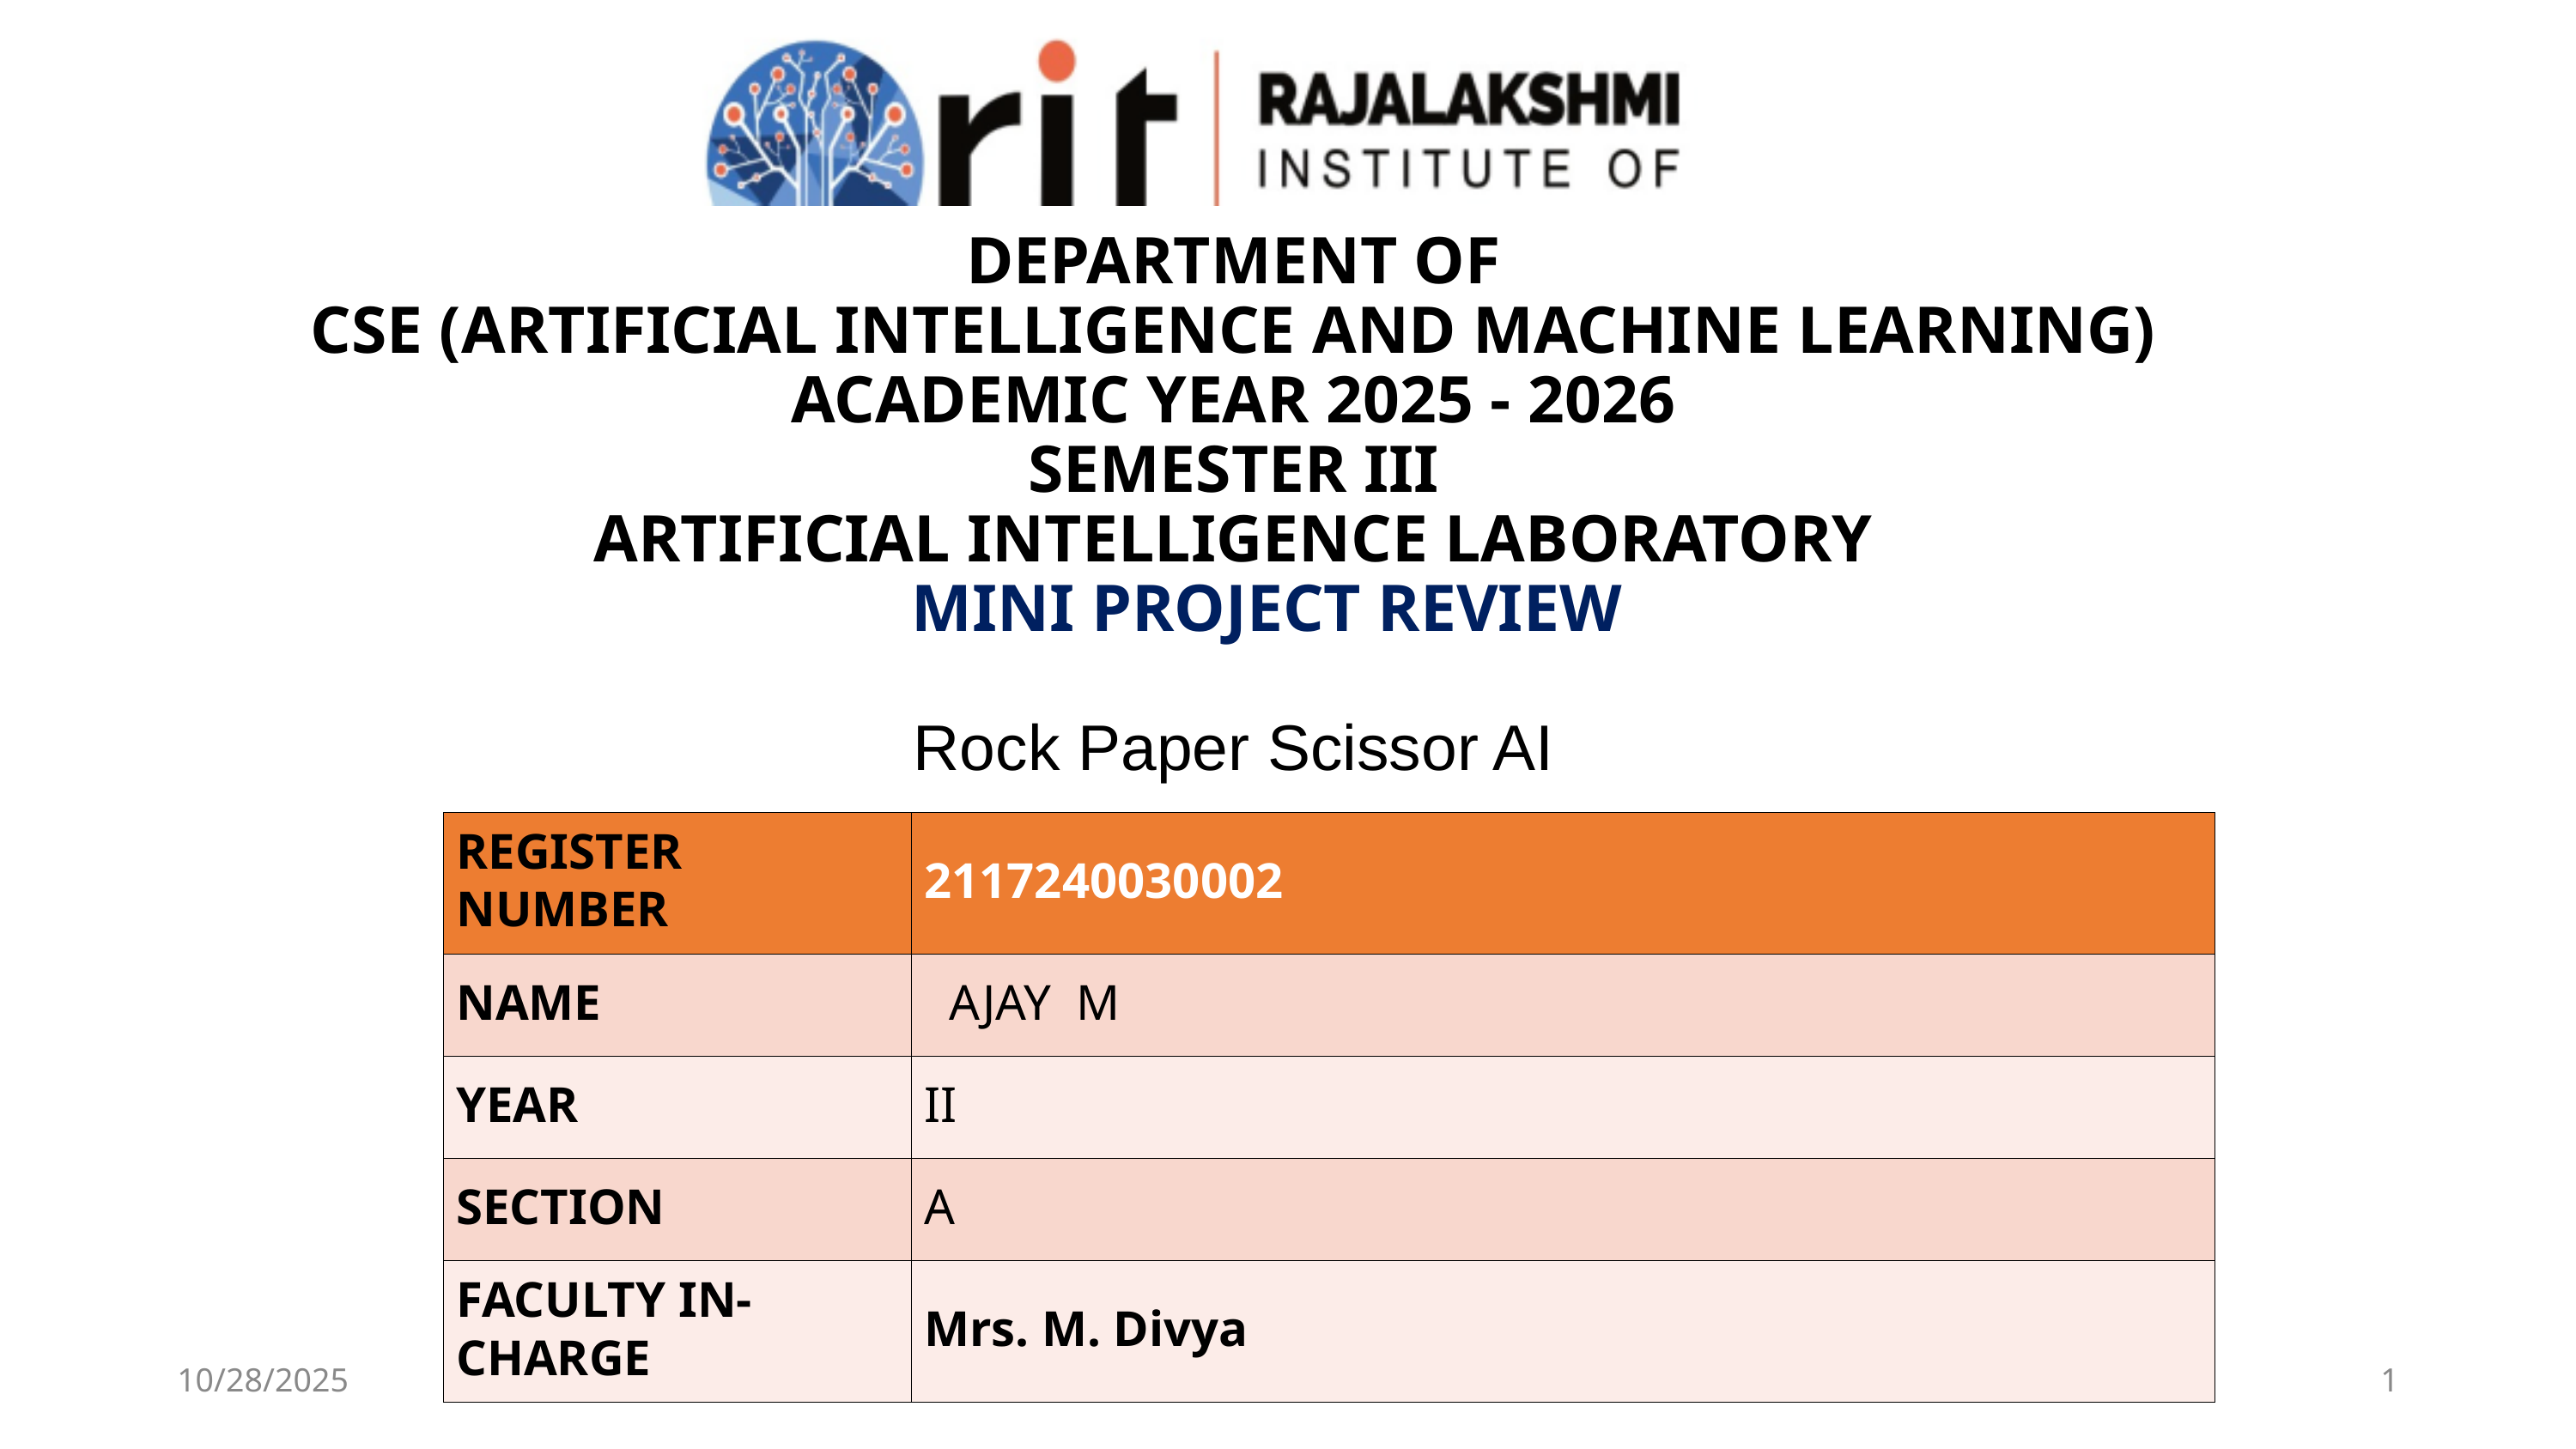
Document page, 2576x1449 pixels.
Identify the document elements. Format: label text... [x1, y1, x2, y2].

table_cell II [912, 1057, 2215, 1158]
table_header 2117240030002 [912, 813, 2215, 954]
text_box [91, 264, 2377, 785]
table_cell NAME [444, 955, 911, 1056]
table_cell AJAY M [912, 955, 2215, 1056]
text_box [176, 1342, 757, 1421]
table_header REGISTER NUMBER [444, 813, 911, 954]
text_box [1819, 1342, 2399, 1421]
table_cell FACULTY IN-CHARGE [444, 1261, 911, 1402]
table_cell Mrs. M. Divya [912, 1261, 2215, 1402]
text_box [687, 27, 1698, 206]
table_cell A [912, 1159, 2215, 1260]
table_cell YEAR [444, 1057, 911, 1158]
table_cell SECTION [444, 1159, 911, 1260]
